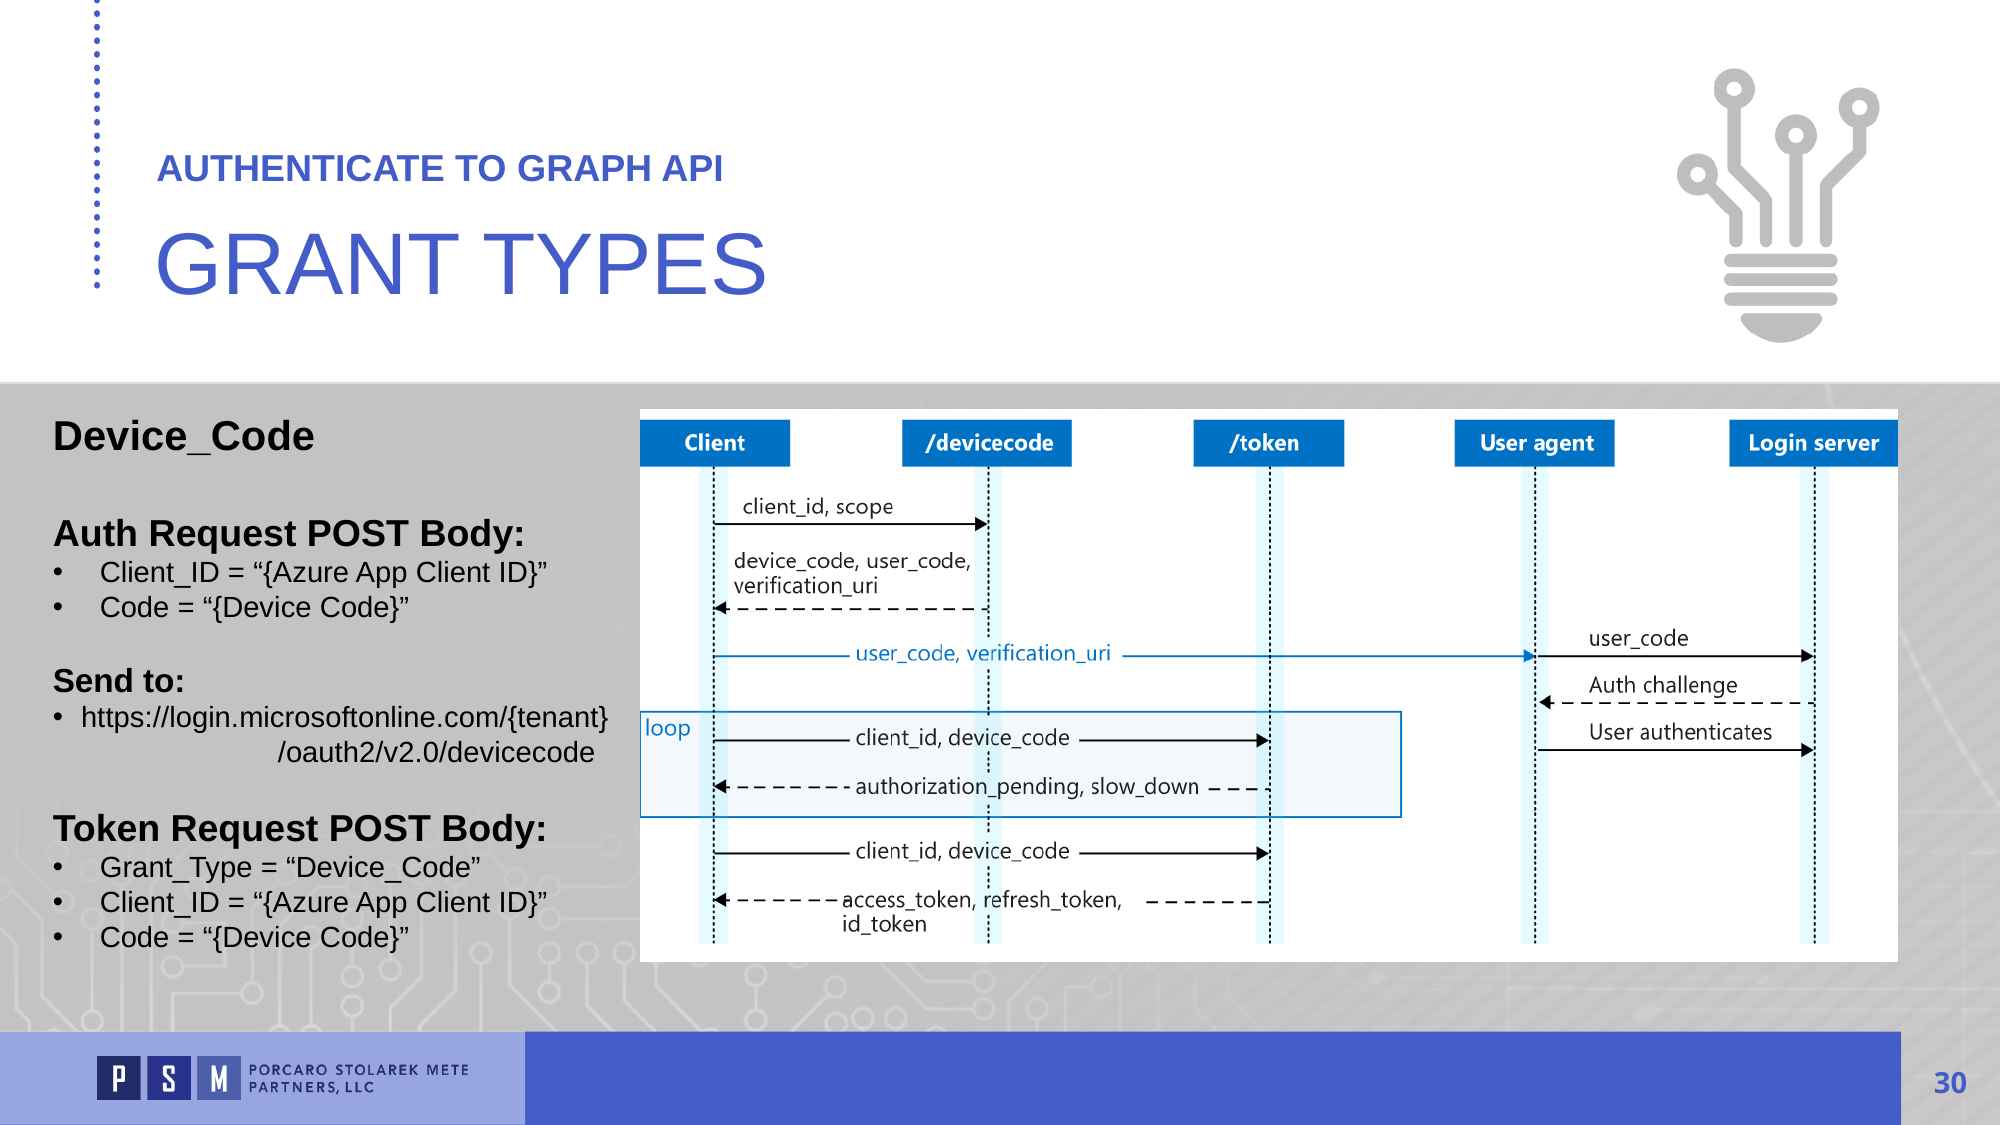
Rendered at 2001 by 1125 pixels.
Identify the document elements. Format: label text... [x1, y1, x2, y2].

picture [0, 33, 2000, 1125]
text_box AUTHENTICATE TO GRAPH API [141, 136, 740, 197]
text_box GRANT TYPES [140, 199, 784, 320]
